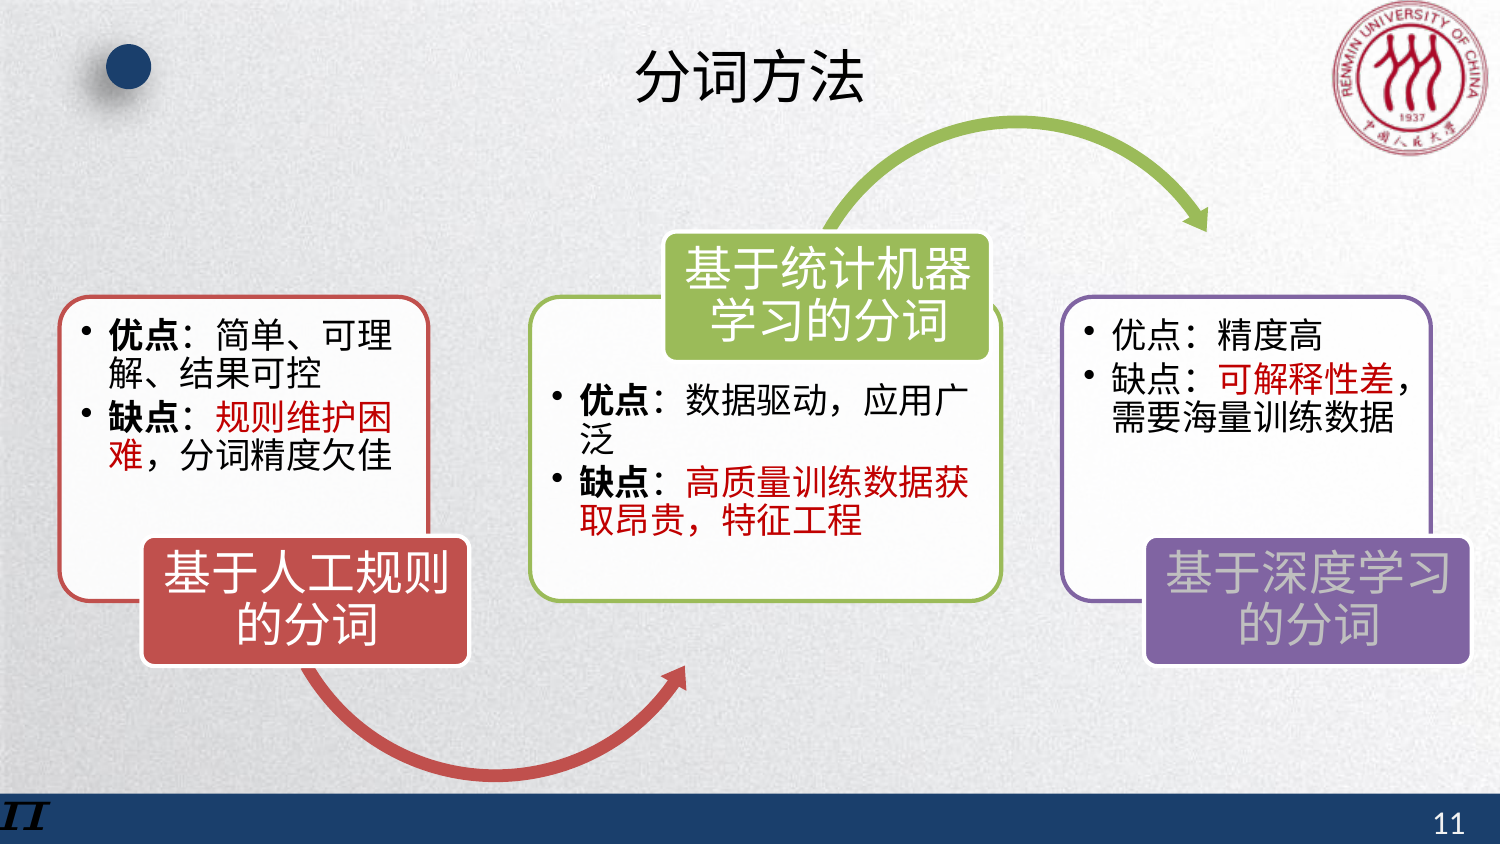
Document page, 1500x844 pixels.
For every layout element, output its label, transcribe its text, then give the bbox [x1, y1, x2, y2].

picture [0, 0, 1500, 793]
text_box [59, 88, 1473, 810]
title 分词方法 [75, 33, 1425, 86]
